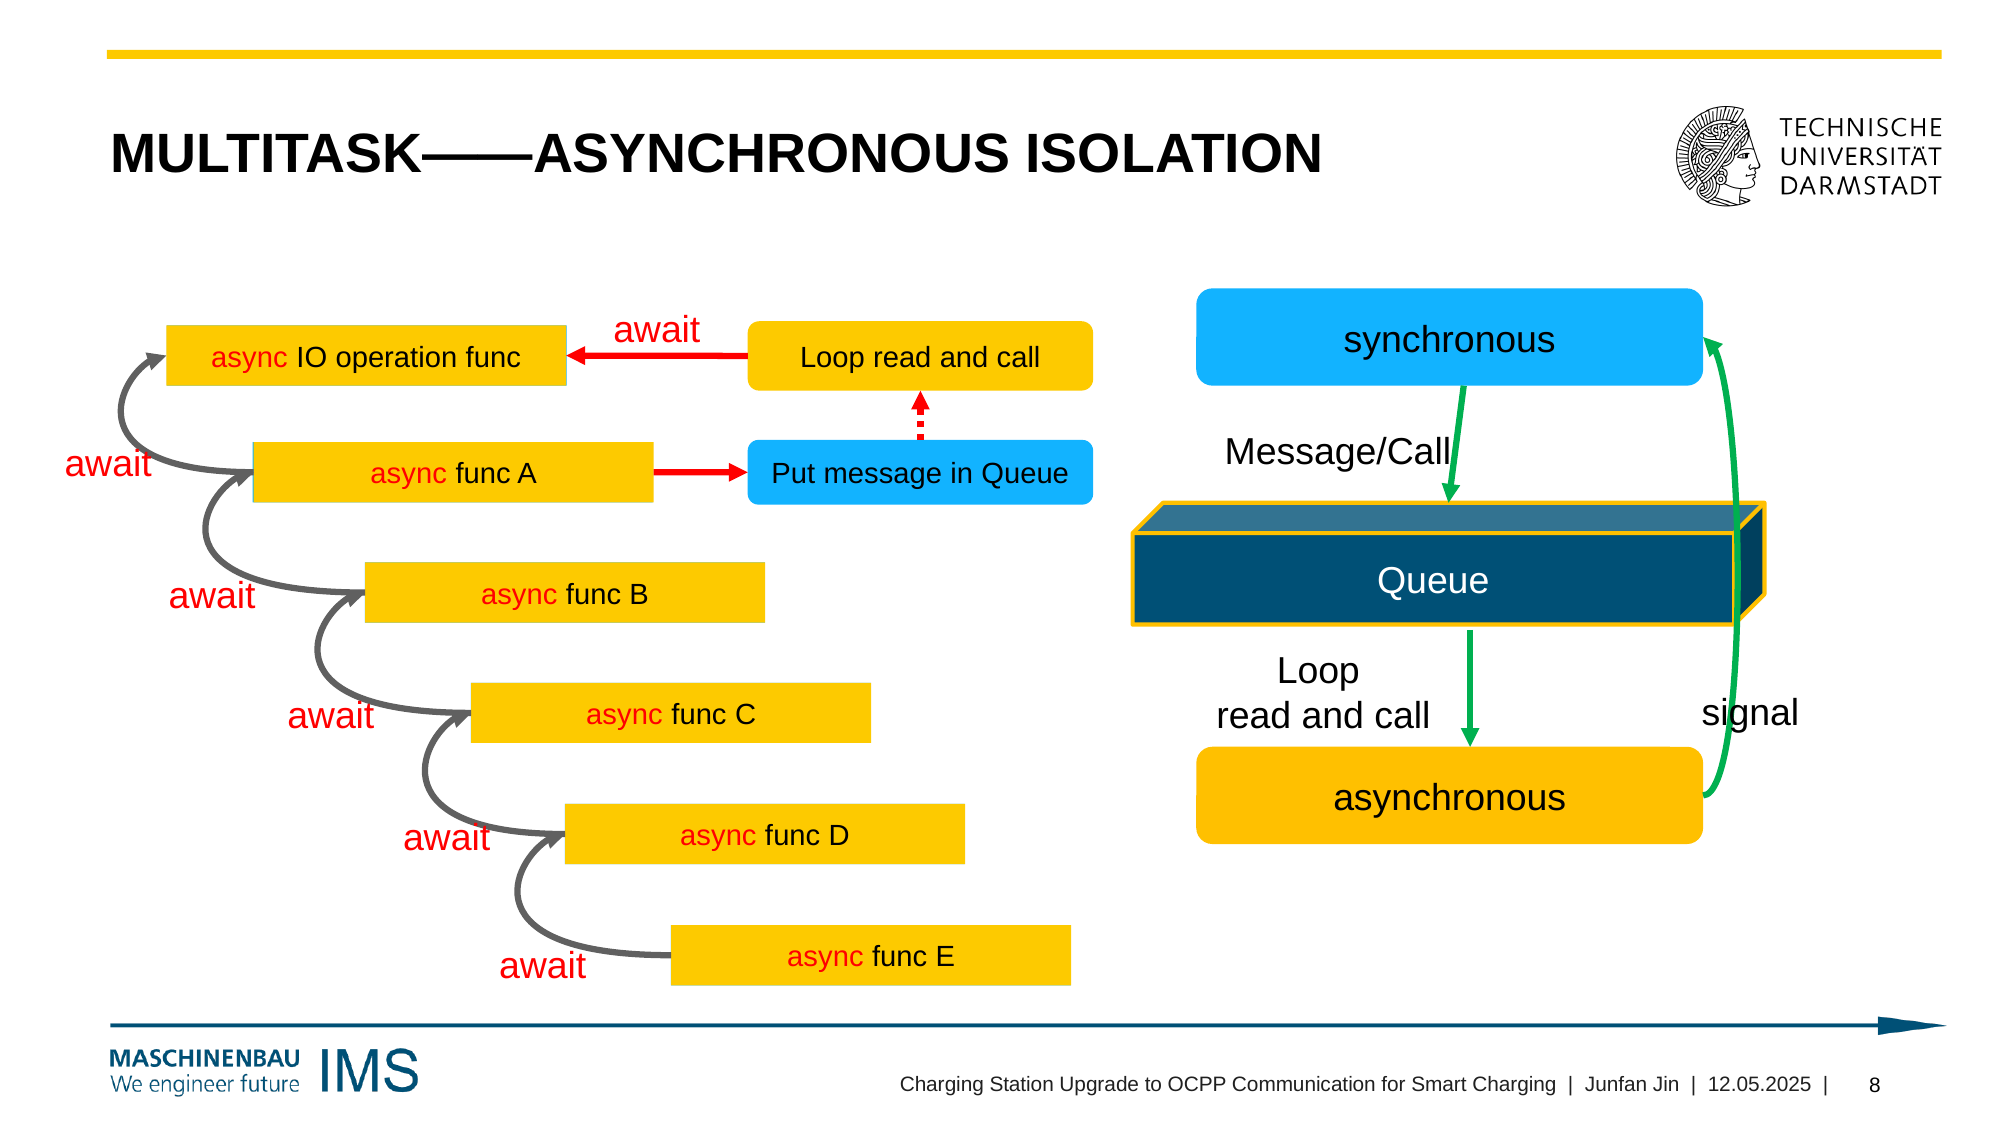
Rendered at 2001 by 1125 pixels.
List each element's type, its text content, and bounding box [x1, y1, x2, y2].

picture [1646, 88, 1986, 224]
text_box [564, 833, 672, 956]
picture [110, 1015, 1947, 1097]
text_box await [49, 431, 167, 492]
text_box await [153, 563, 271, 624]
text_box await [388, 805, 506, 866]
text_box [1132, 288, 1816, 845]
text_box async func D [571, 802, 967, 866]
text_box await [484, 933, 602, 994]
title Multitask——Asynchronous isolation [109, 81, 1551, 220]
slide_number 8 [1854, 1063, 1942, 1124]
text_box async func B [371, 560, 767, 625]
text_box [253, 471, 366, 593]
text_box async func C [476, 681, 873, 745]
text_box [470, 712, 566, 835]
text_box Loop read and call [745, 319, 1096, 393]
text_box await [598, 297, 716, 353]
text_box await [272, 683, 390, 744]
footer Charging Station Upgrade to OCPP Communication for Smart Charging | Junfan Jin | 12.05.2025 | [506, 1063, 1850, 1124]
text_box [364, 592, 472, 714]
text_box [166, 355, 254, 473]
text_box async IO operation func [164, 323, 568, 388]
text_box async func A [260, 440, 656, 504]
text_box async func E [669, 923, 1073, 987]
text_box Put message in Queue [745, 437, 1096, 507]
